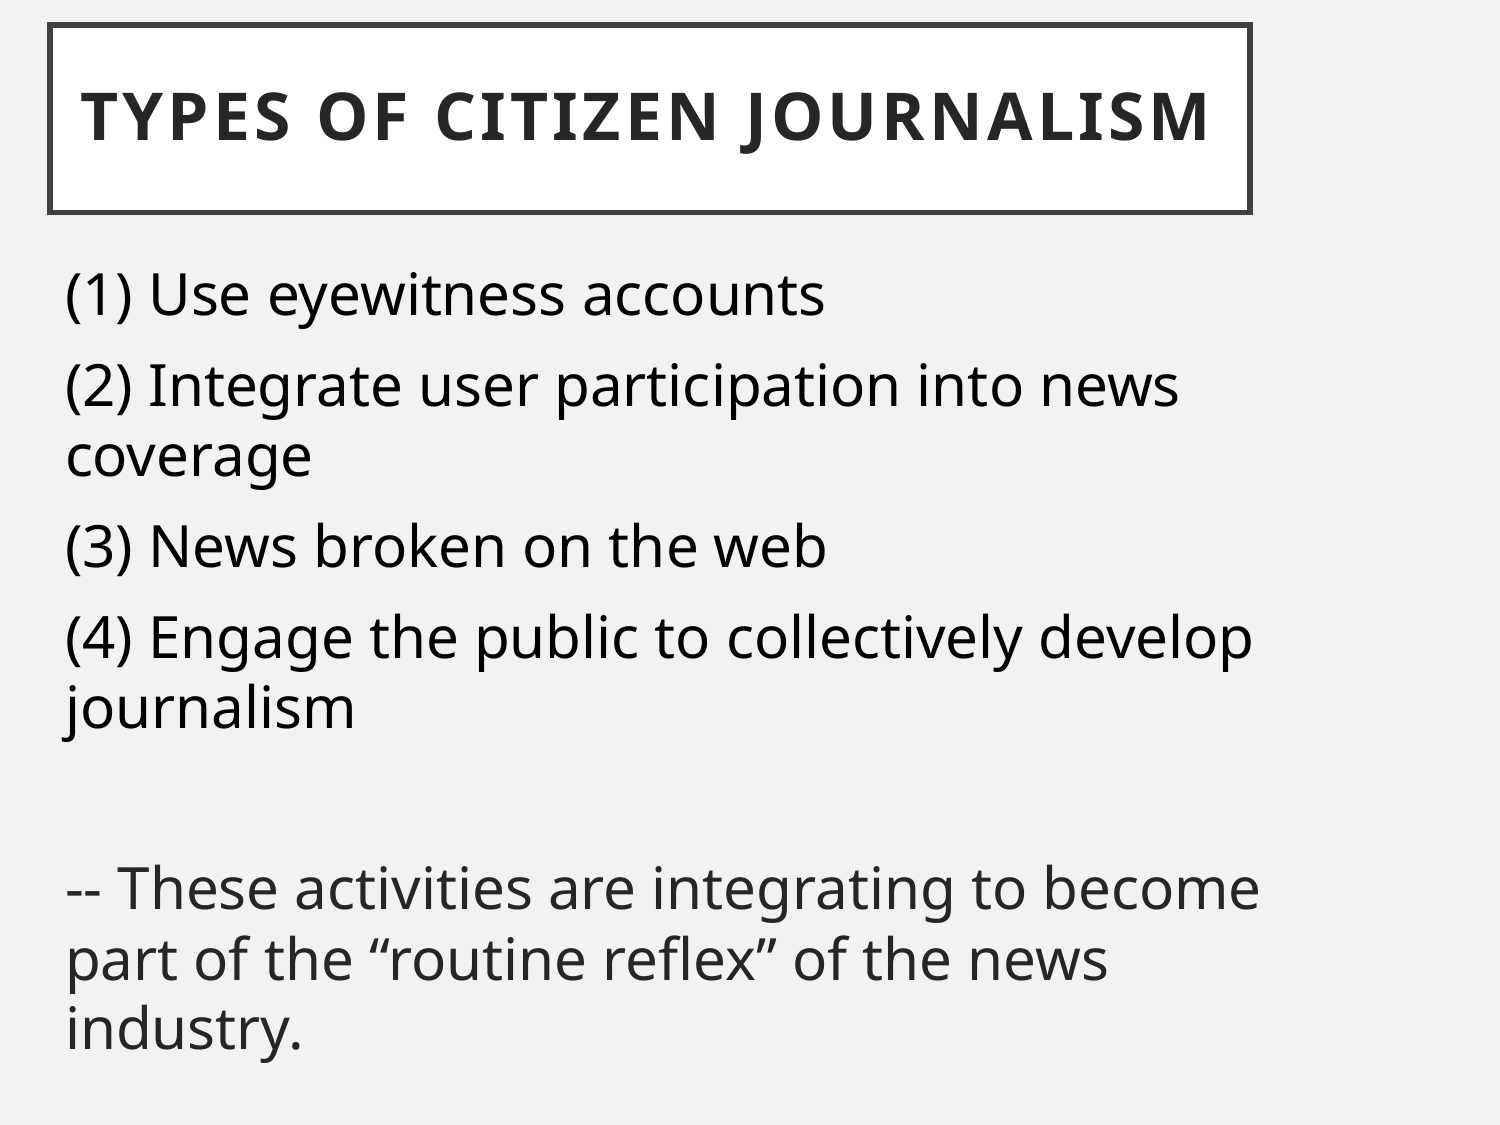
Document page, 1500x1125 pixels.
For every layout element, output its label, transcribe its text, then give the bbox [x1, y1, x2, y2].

list (1) Use eyewitness accounts (2) Integrate user participation into news coverage (3) News broken on the web (4) Engage the public to collectively develop journalism -- These activities are integrating to become part of the “routine reflex” of the news industry. [50, 249, 1338, 1000]
title Types of Citizen Journalism [47, 22, 1253, 215]
